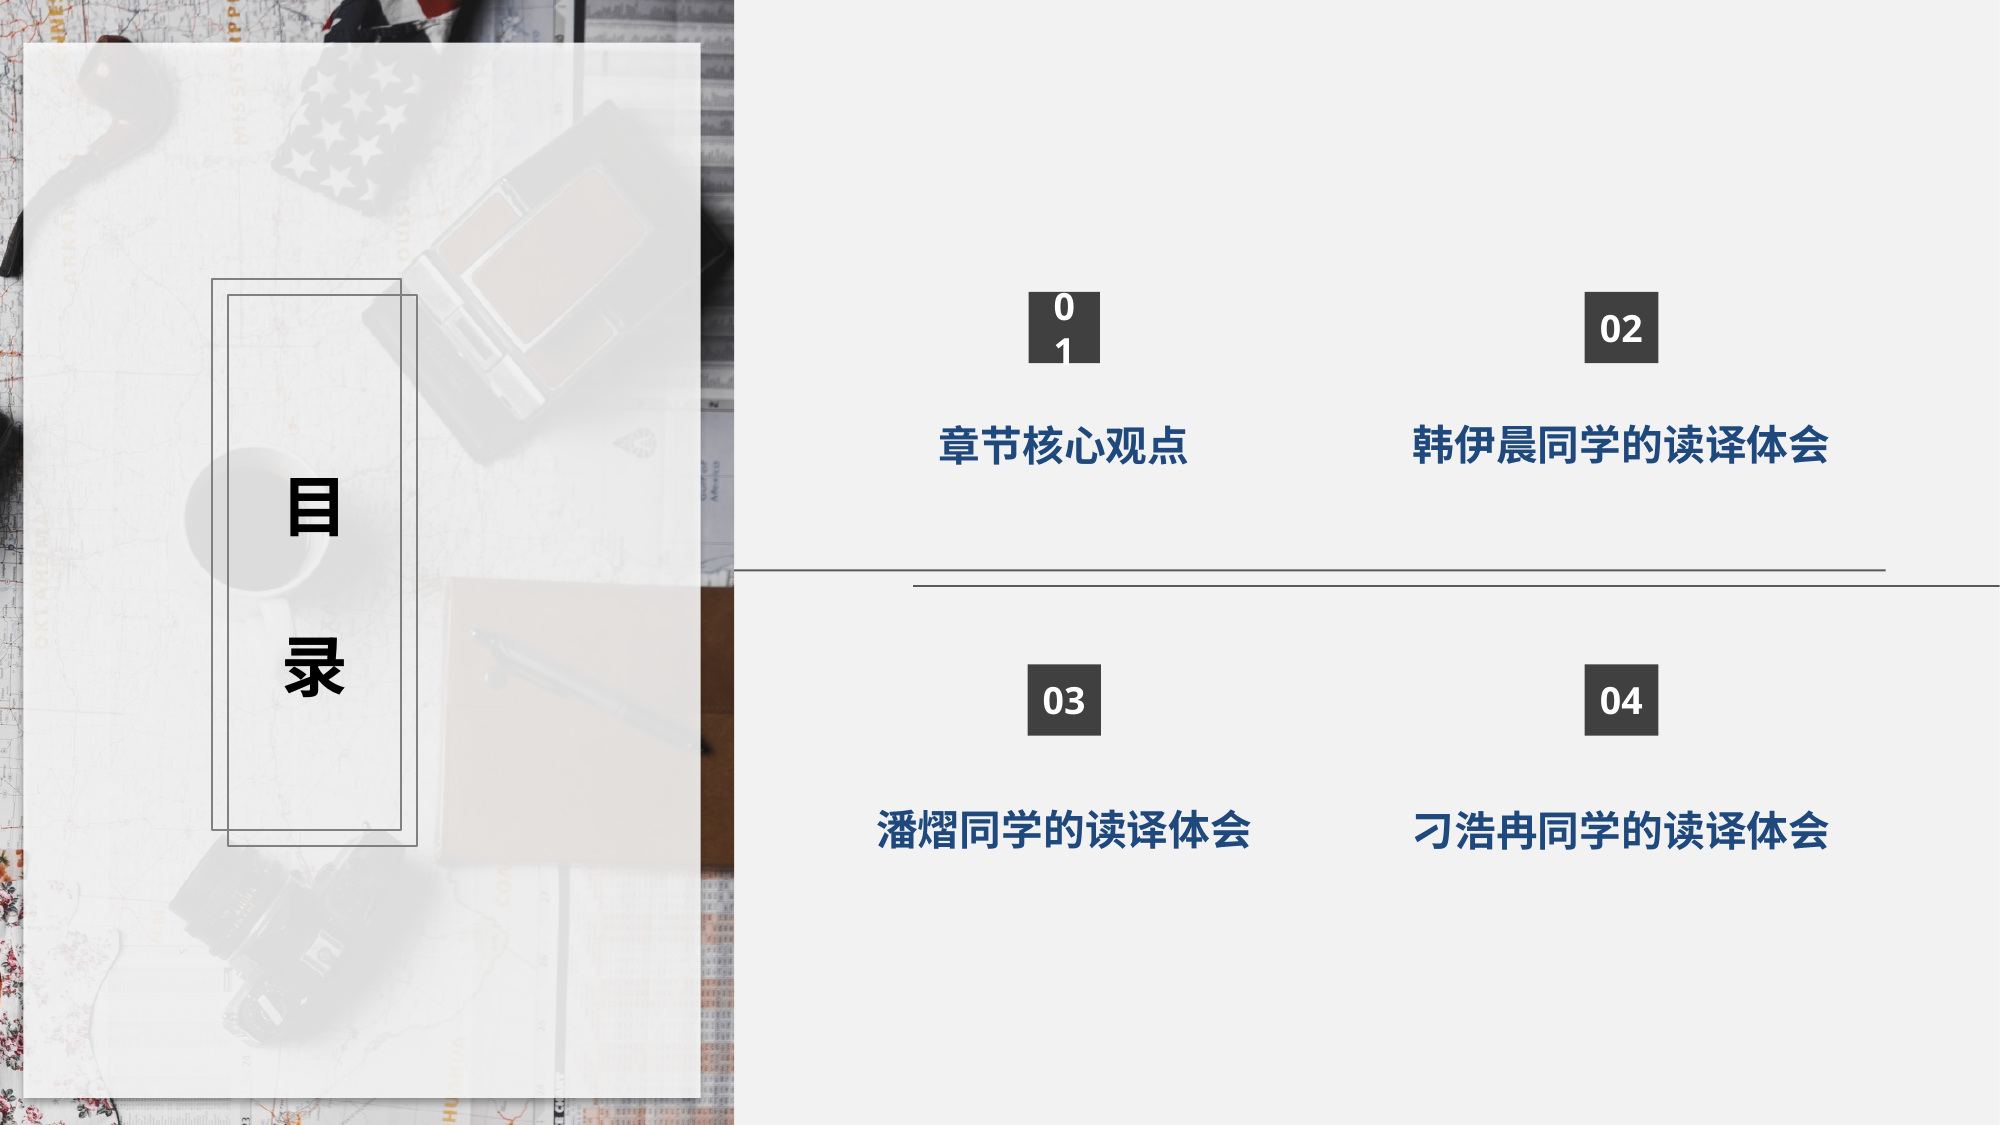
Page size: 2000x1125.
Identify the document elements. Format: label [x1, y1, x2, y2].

picture [0, 0, 735, 1125]
text_box [844, 664, 1285, 870]
text_box [1380, 291, 1863, 485]
text_box [908, 291, 1220, 486]
text_box [1380, 664, 1863, 871]
